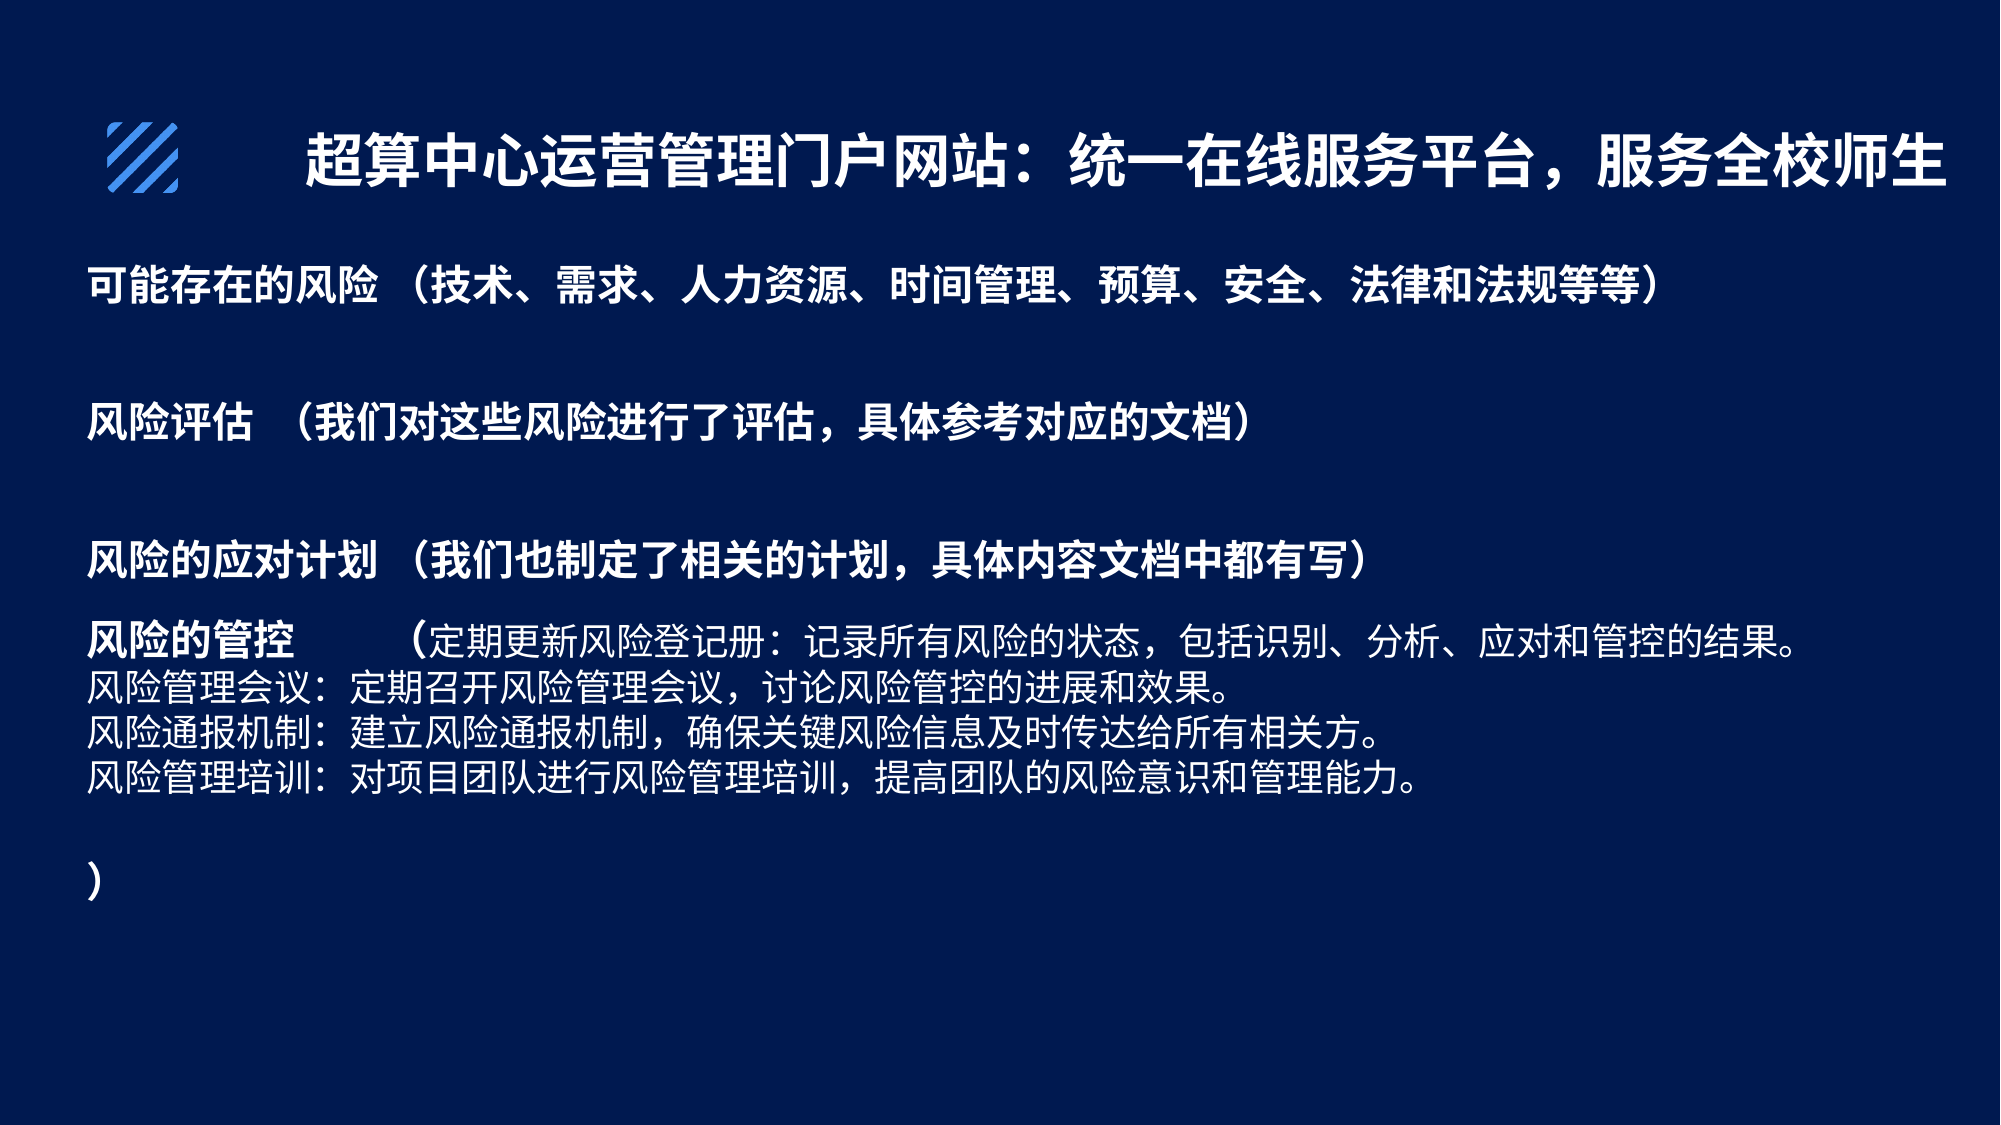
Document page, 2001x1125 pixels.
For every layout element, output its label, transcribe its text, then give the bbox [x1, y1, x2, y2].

text_box 超算中心运营管理门户网站：统一在线服务平台，服务全校师生 [72, 37, 1965, 203]
picture [97, 112, 188, 203]
text_box 可能存在的风险 （技术、需求、人力资源、时间管理、预算、安全、法律和法规等等） 风险评估 （我们对这些风险进行了评估，具体参考对应的文档） 风险的应对计划 （我们也制定了相关的计划，具体内容文档中都有写） 风险的管控 （定期更新风险登记册：记录所有风险的状态，包括识别、分析、应对和管控的结果。 风险管理会议：定期召开风险管理会议，讨论风险管控的进展和效果。 风险通报机制：建立风险通报机制，确保关键风险信息及时传达给所有相关方。 风险管理培训：对项目团队进行风险管理培训，提高团队的风险意识和管理能力。 ） [72, 223, 1939, 914]
